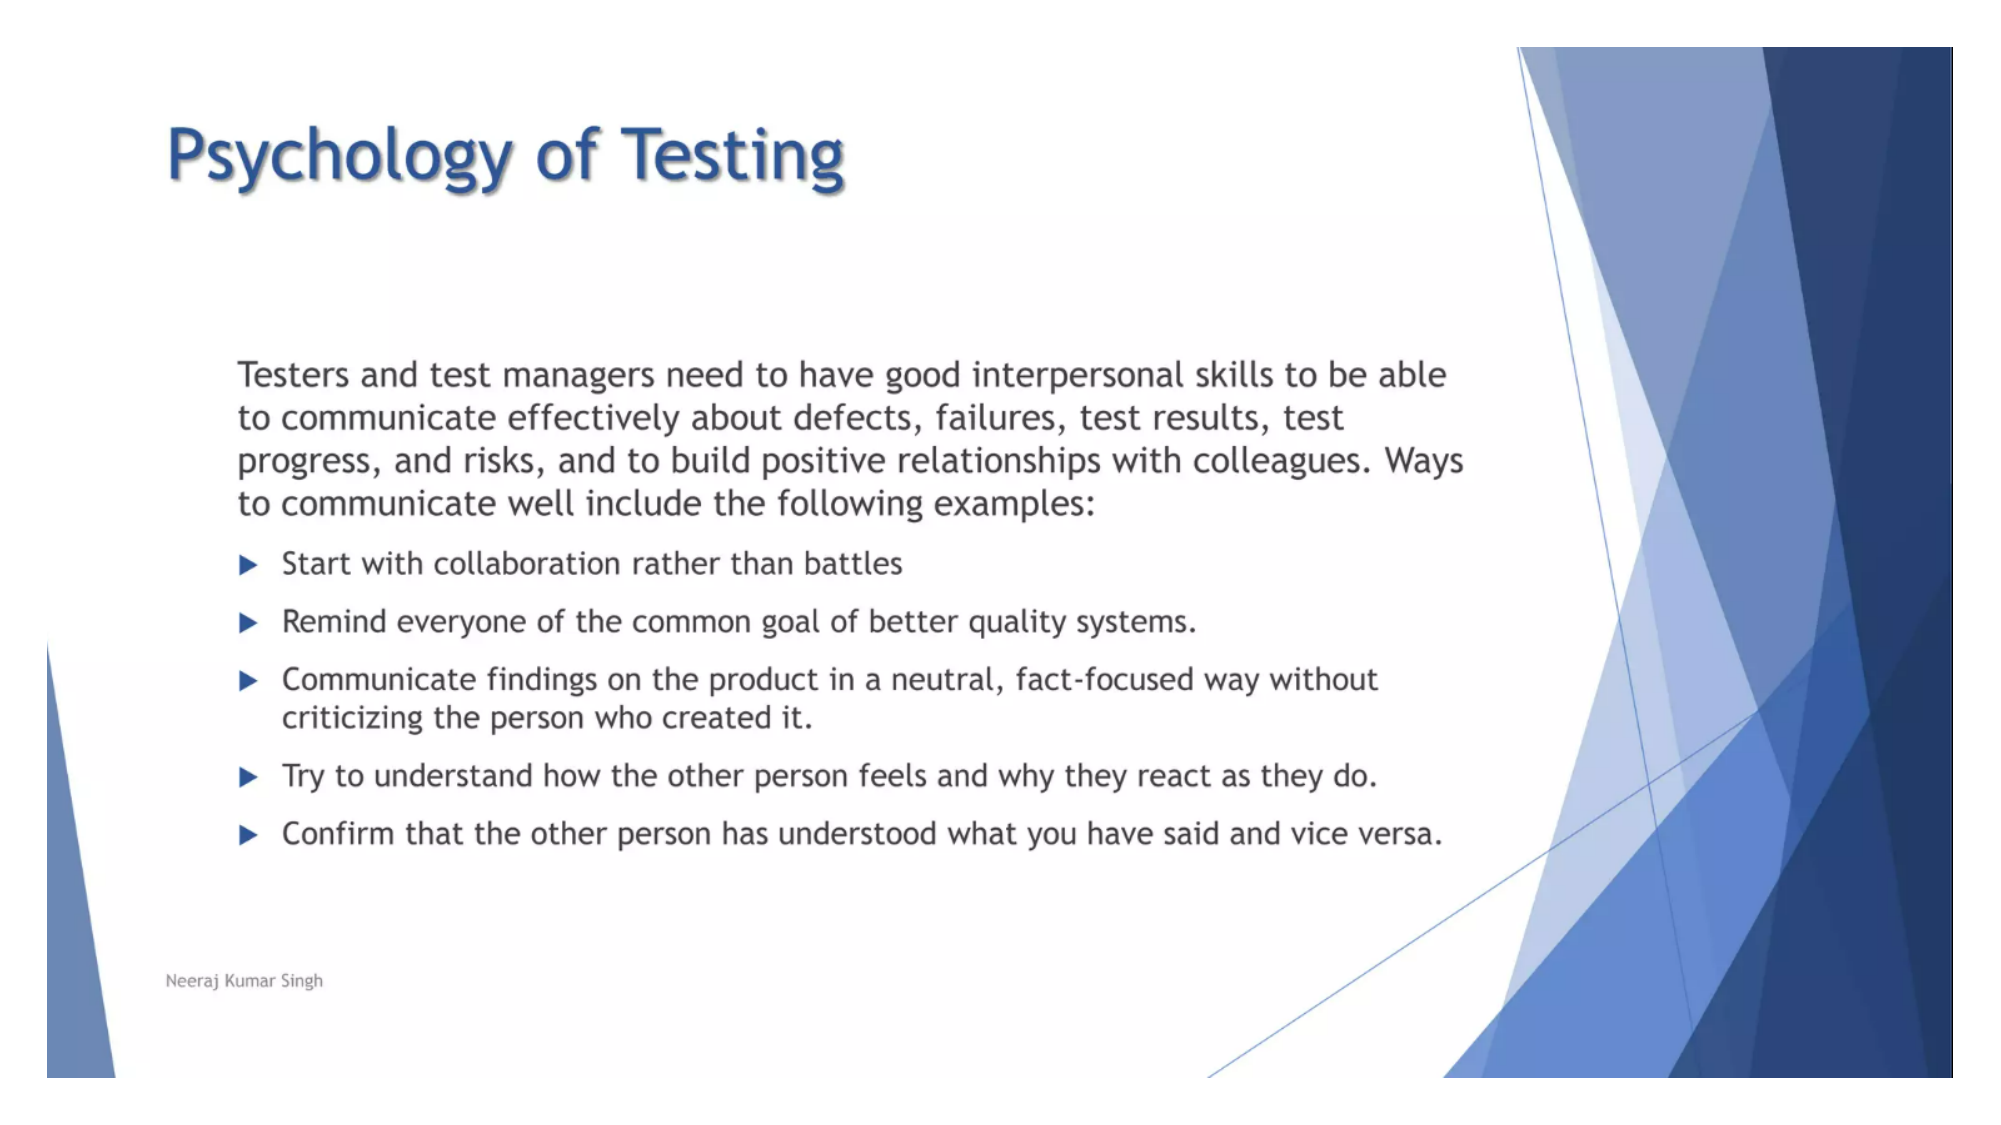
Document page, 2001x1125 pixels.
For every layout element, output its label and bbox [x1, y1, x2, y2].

picture [47, 47, 1953, 1078]
